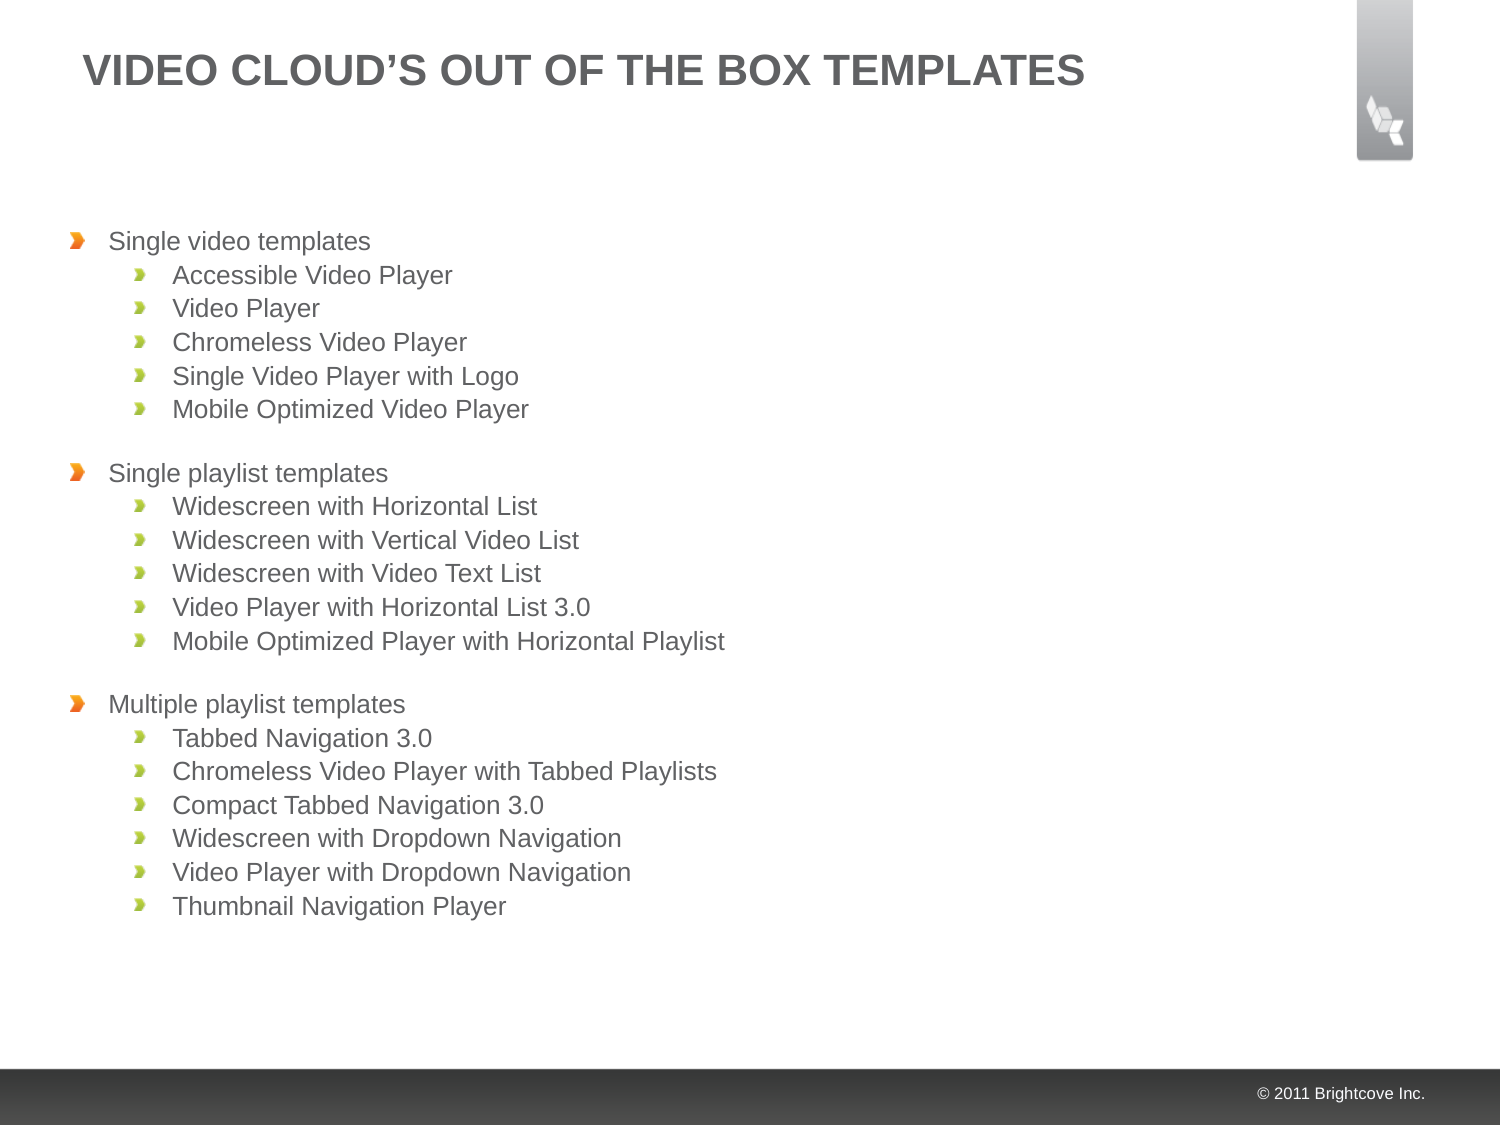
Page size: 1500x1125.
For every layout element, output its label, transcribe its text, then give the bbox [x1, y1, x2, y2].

list Single video templates Accessible Video Player Video Player Chromeless Video Player Single Video Player with Logo Mobile Optimized Video Player Single playlist templates Widescreen with Horizontal List Widescreen with Vertical Video List Widescreen with Video Text List Video Player with Horizontal List 3.0 Mobile Optimized Player with Horizontal Playlist Multiple playlist templates Tabbed Navigation 3.0 Chromeless Video Player with Tabbed Playlists Compact Tabbed Navigation 3.0 Widescreen with Dropdown Navigation Video Player with Dropdown Navigation Thumbnail Navigation Player [46, 220, 1422, 937]
title VIDEO CLOUD’s Out of the Box Templates [66, 34, 1322, 203]
picture [0, 0, 1500, 1125]
